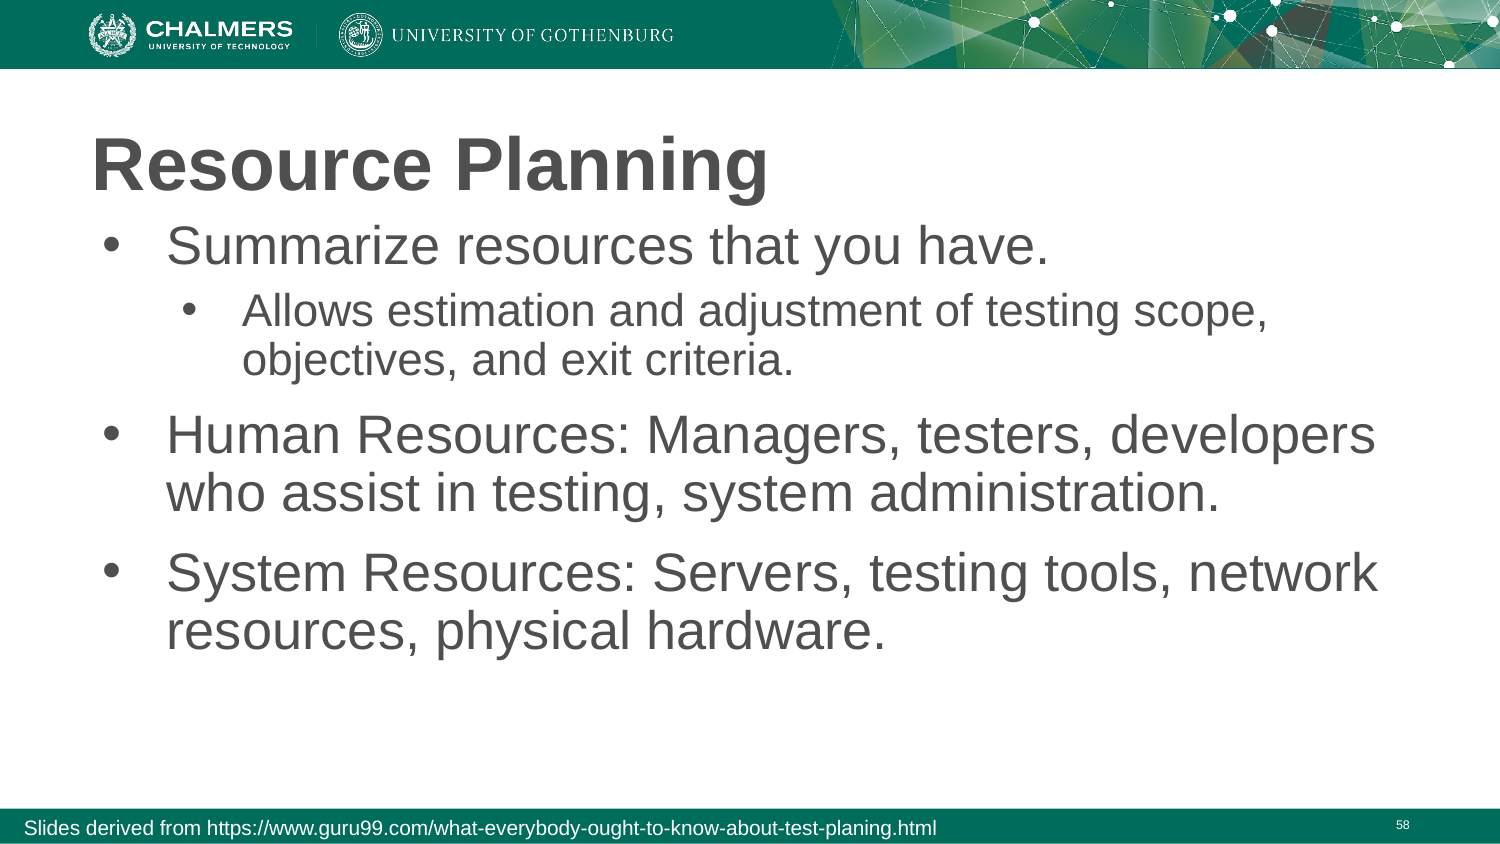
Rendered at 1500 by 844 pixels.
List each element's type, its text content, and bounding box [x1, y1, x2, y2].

title Resource Planning [76, 100, 1425, 210]
picture [64, 0, 696, 85]
picture [759, 0, 1500, 68]
text_box Slides derived from https://www.guru99.com/what-everybody-ought-to-know-about-test-planing.html [8, 800, 1161, 844]
slide_number ‹#› [1161, 809, 1425, 844]
list Summarize resources that you have. Allows estimation and adjustment of testing scope, objectives, and exit criteria. Human Resources: Managers, testers, developers who assist in testing, system administration. System Resources: Servers, testing tools, network resources, physical hardware. [76, 210, 1425, 782]
